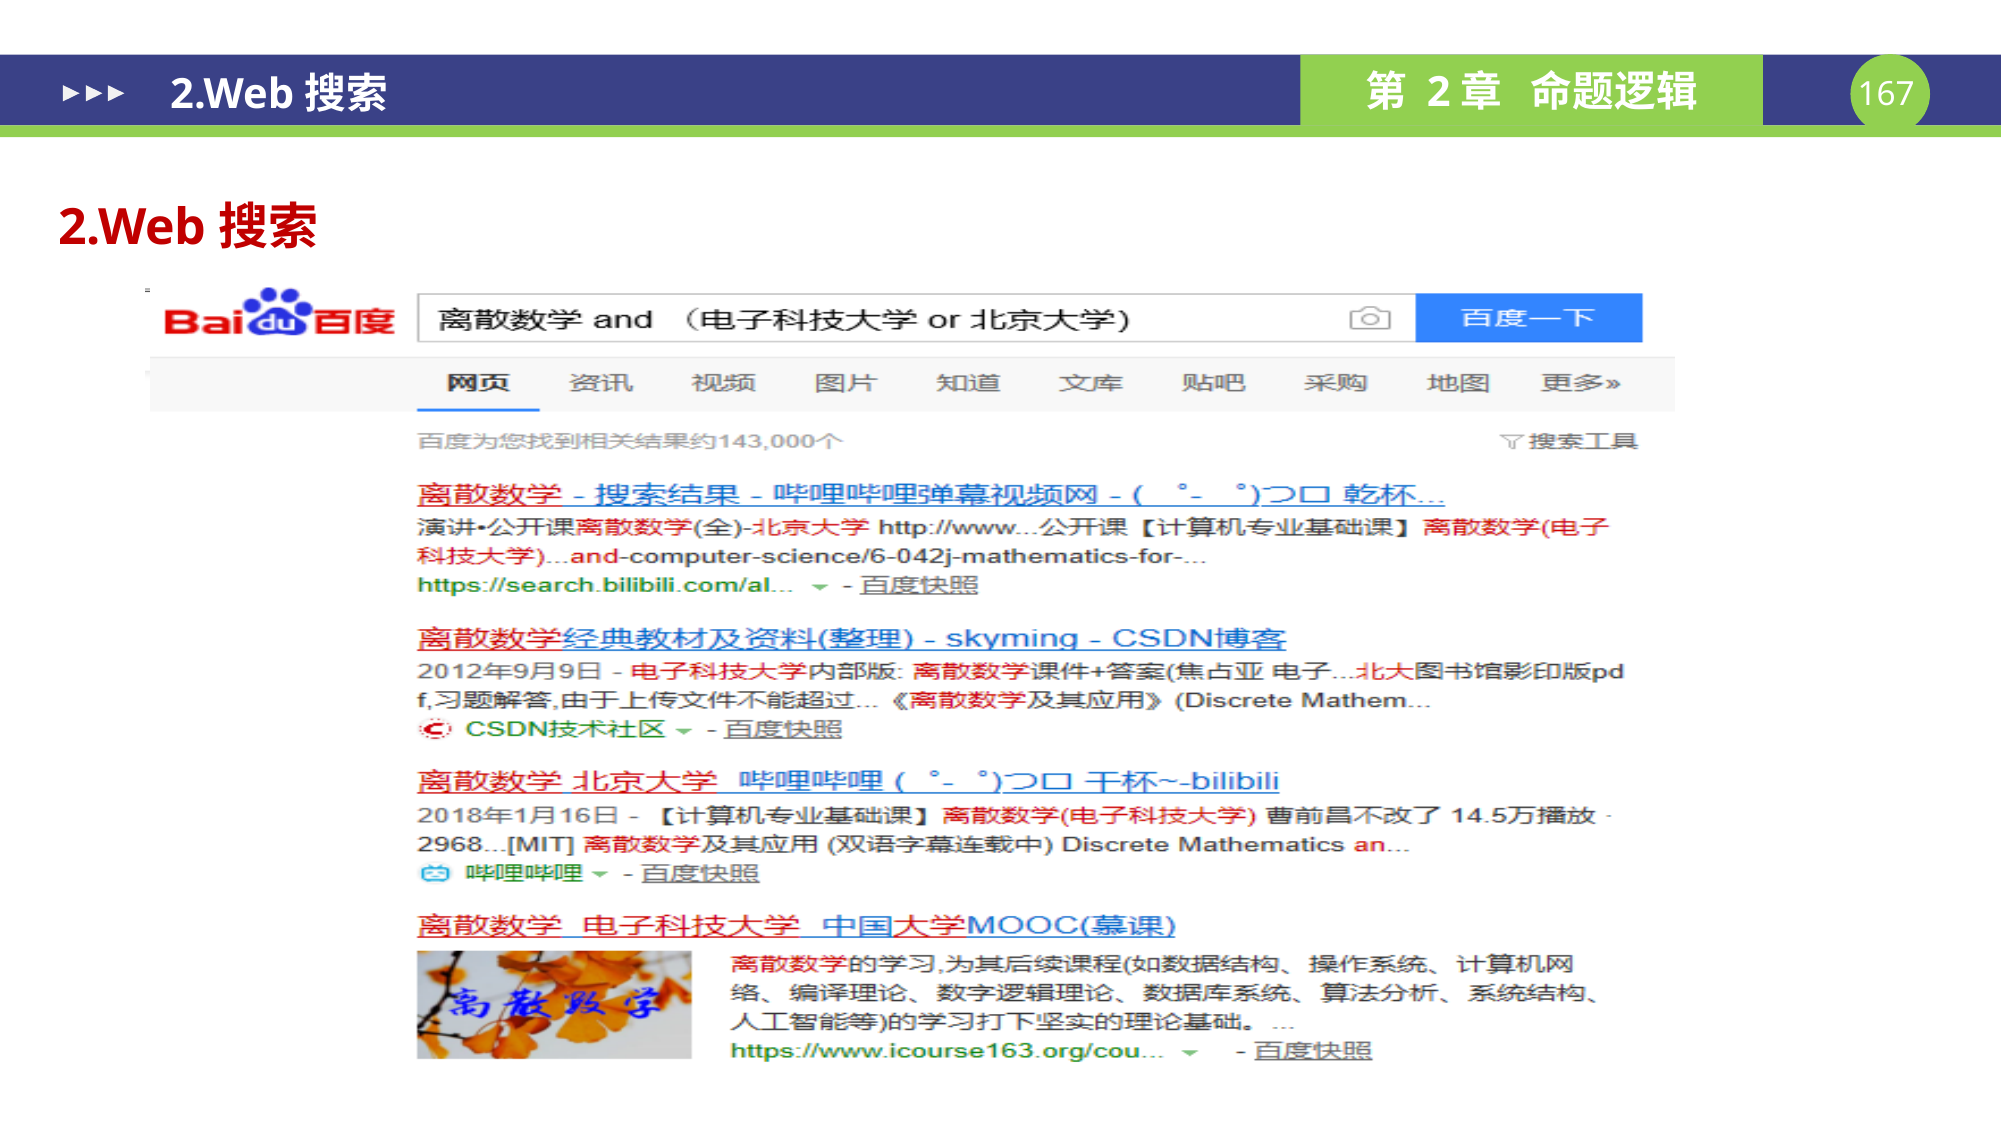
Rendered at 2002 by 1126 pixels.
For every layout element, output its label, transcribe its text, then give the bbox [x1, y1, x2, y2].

title 2.Web搜索 [150, 16, 1473, 168]
picture [144, 282, 1675, 1076]
list 2.Web搜索 [38, 154, 401, 241]
